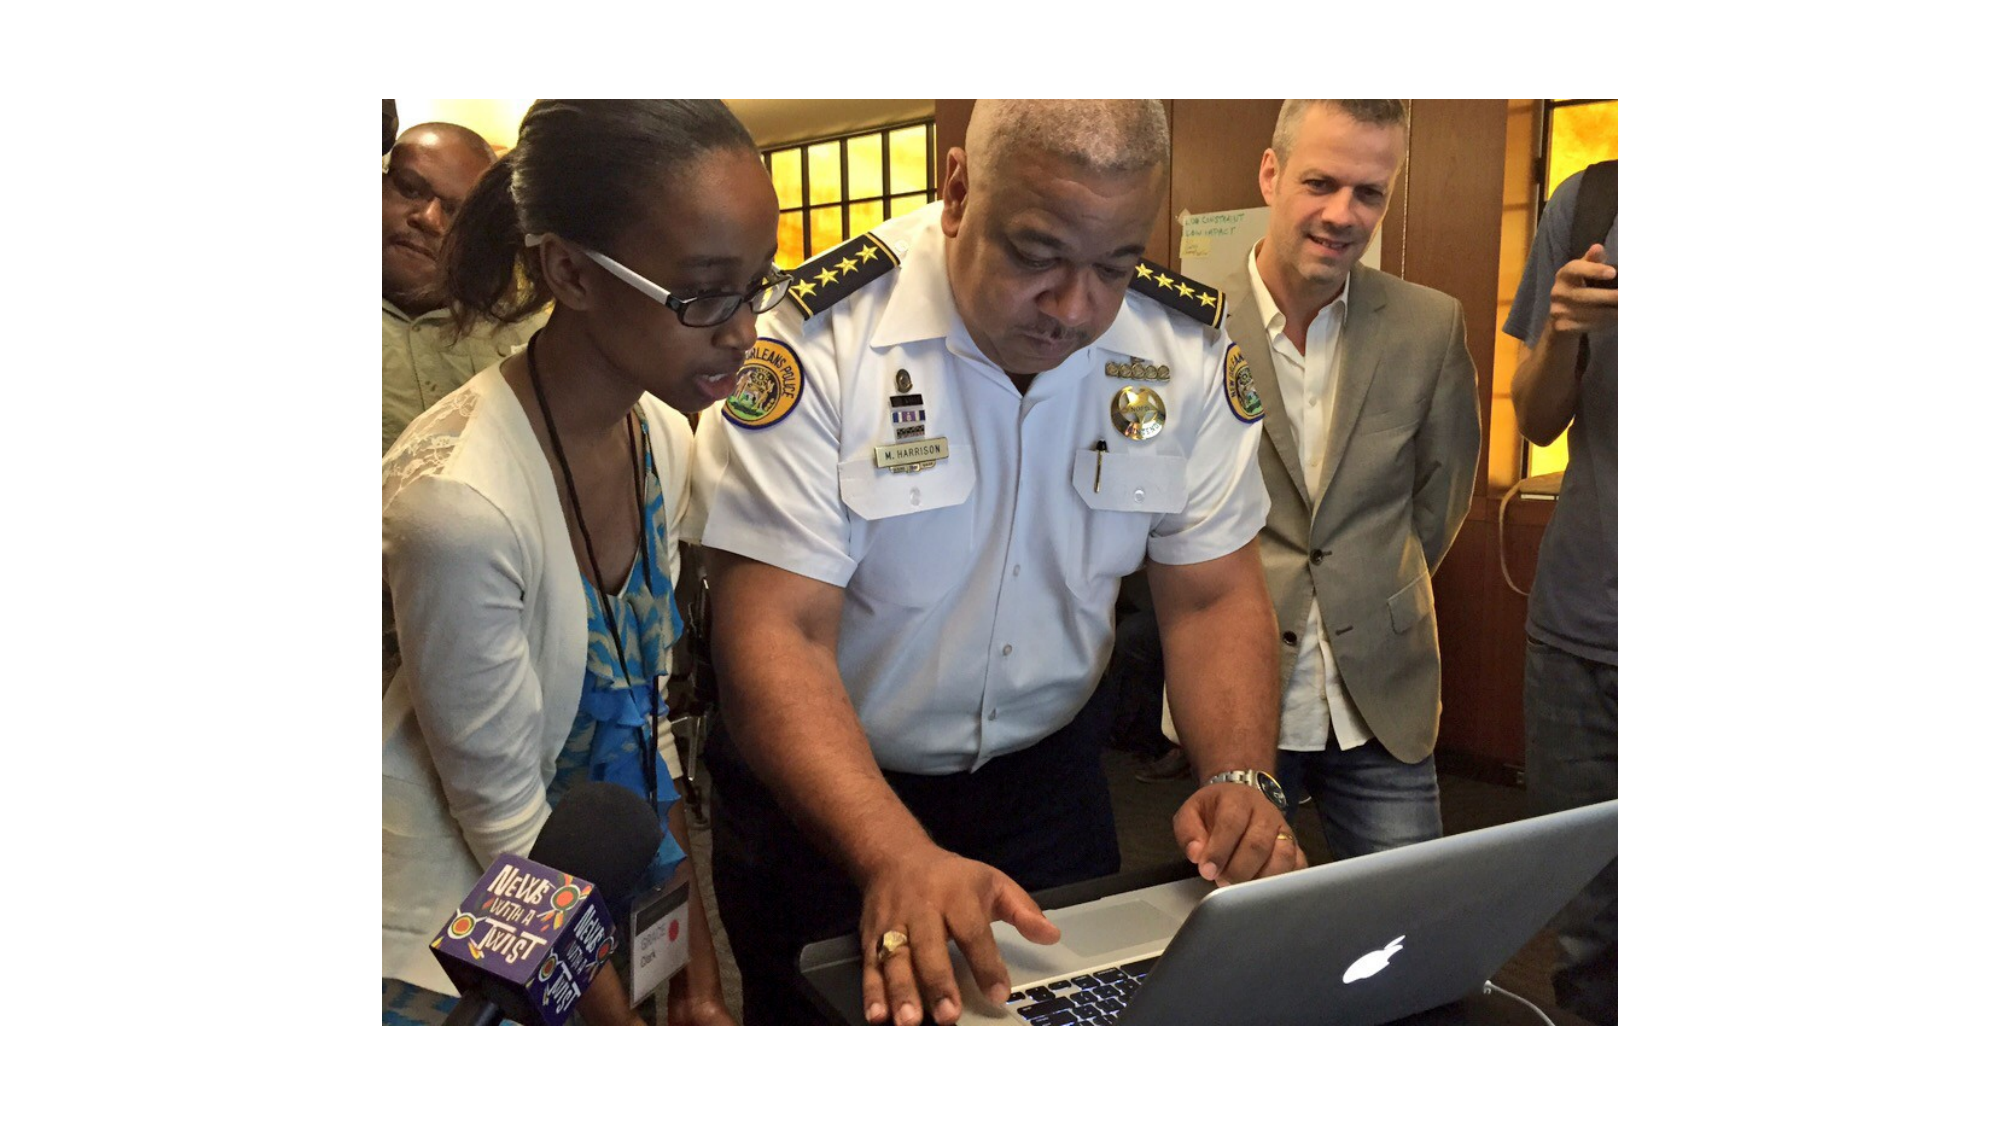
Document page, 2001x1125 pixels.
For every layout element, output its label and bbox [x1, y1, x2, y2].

picture [382, 99, 1618, 1026]
